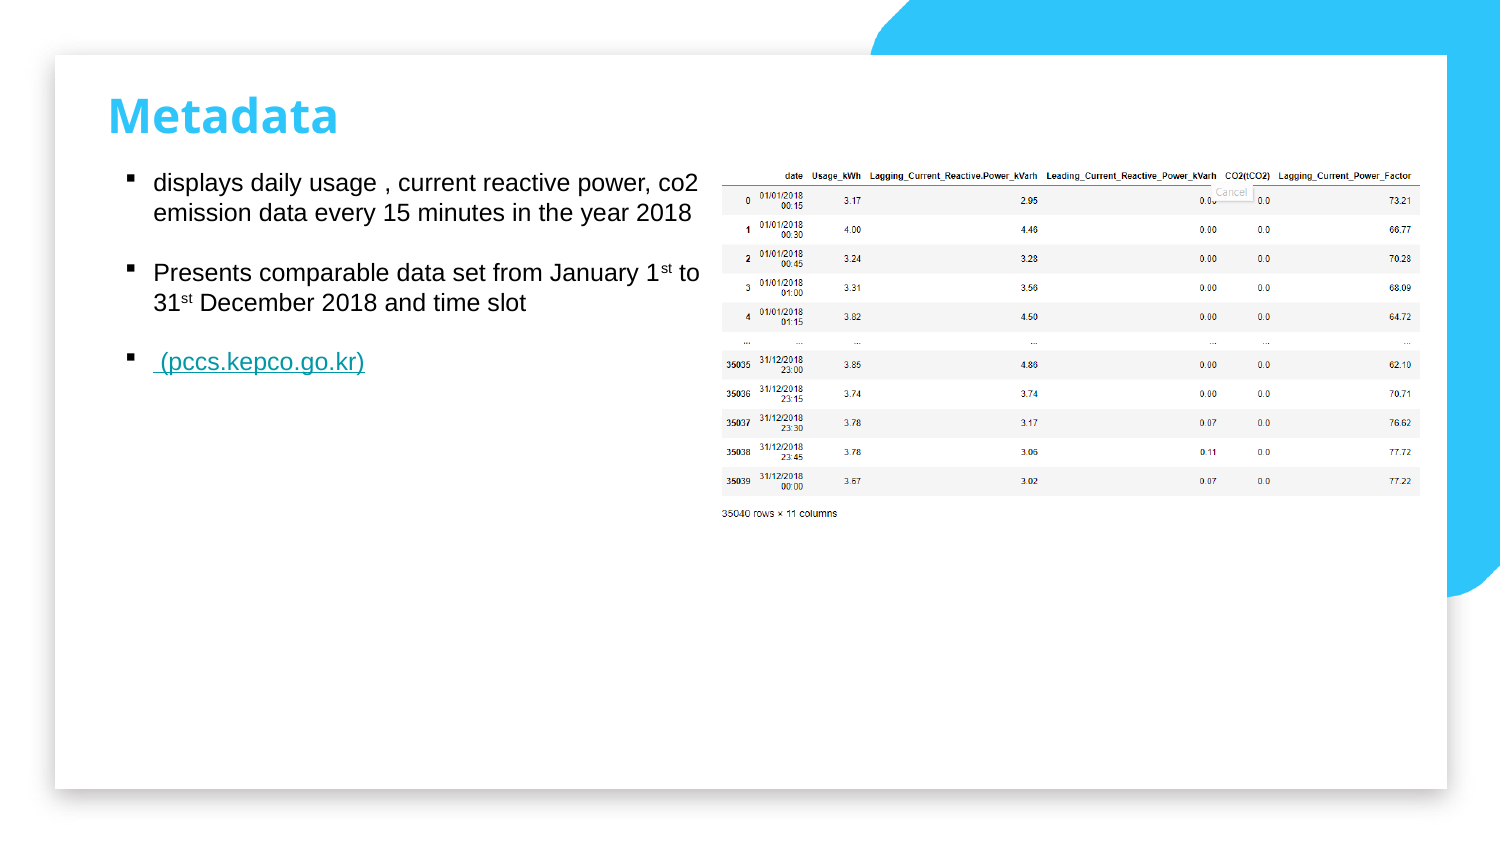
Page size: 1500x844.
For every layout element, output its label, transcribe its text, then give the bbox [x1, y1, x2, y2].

text_box Metadata [92, 70, 893, 152]
picture [0, 0, 1500, 844]
text_box displays daily usage , current reactive power, co2 emission data every 15 minutes in the year 2018 Presents comparable data set from January 1st to 31st December 2018 and time slot (pccs.kepco.go.kr) [110, 152, 716, 701]
